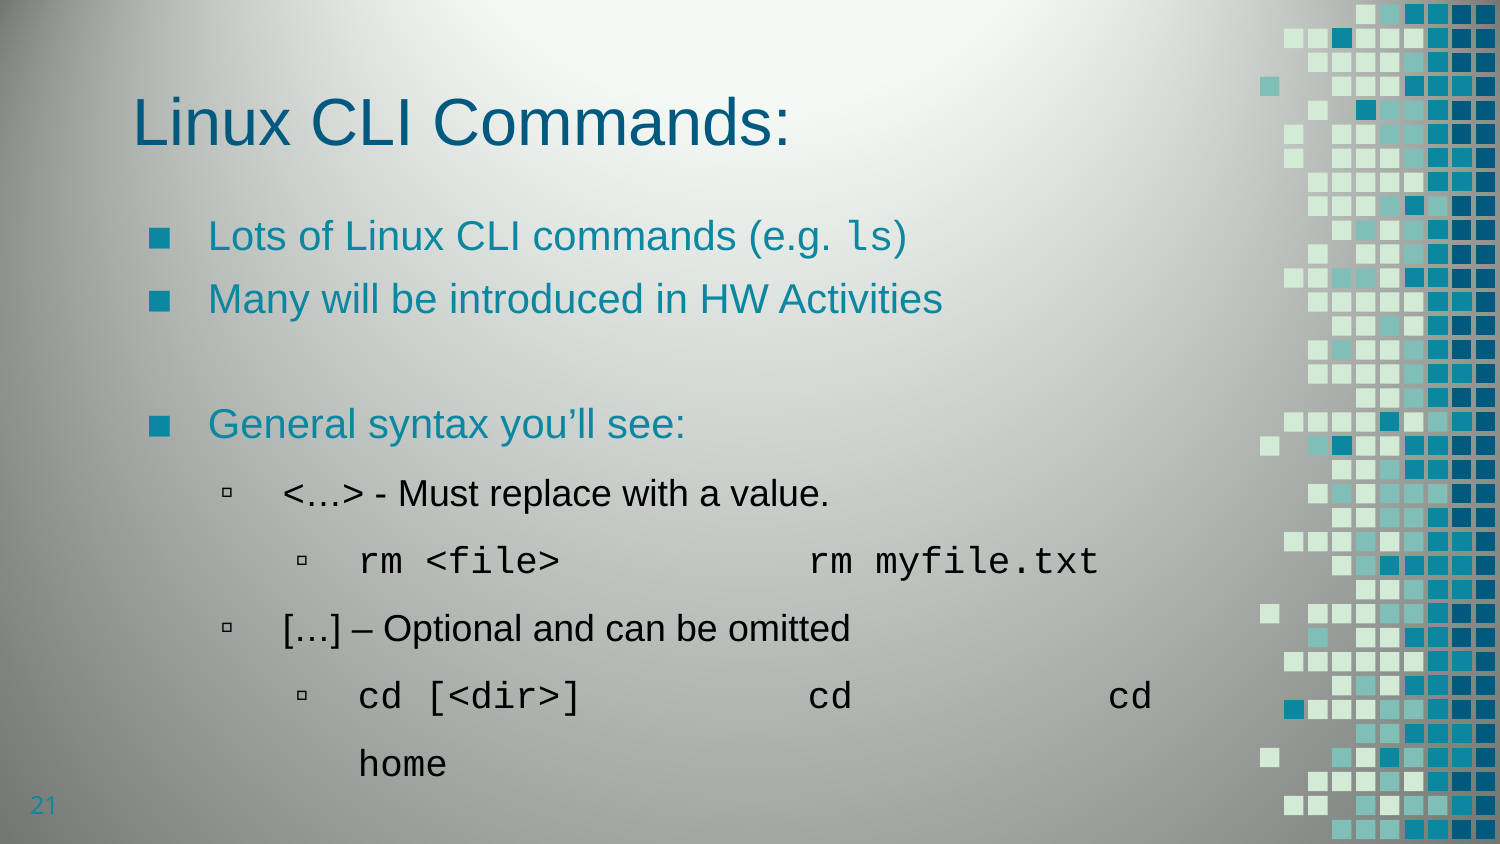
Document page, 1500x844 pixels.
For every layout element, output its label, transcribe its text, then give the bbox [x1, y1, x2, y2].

slide_number 21 [15, 774, 105, 839]
list Lots of Linux CLI commands (e.g. ls) Many will be introduced in HW Activities General syntax you’ll see: <…> - Must replace with a value. rm <file> rm myfile.txt […] – Optional and can be omitted cd [<dir>] cd cd home [117, 193, 1227, 774]
title Linux CLI Commands: [117, 33, 1227, 175]
picture [0, 0, 1500, 844]
